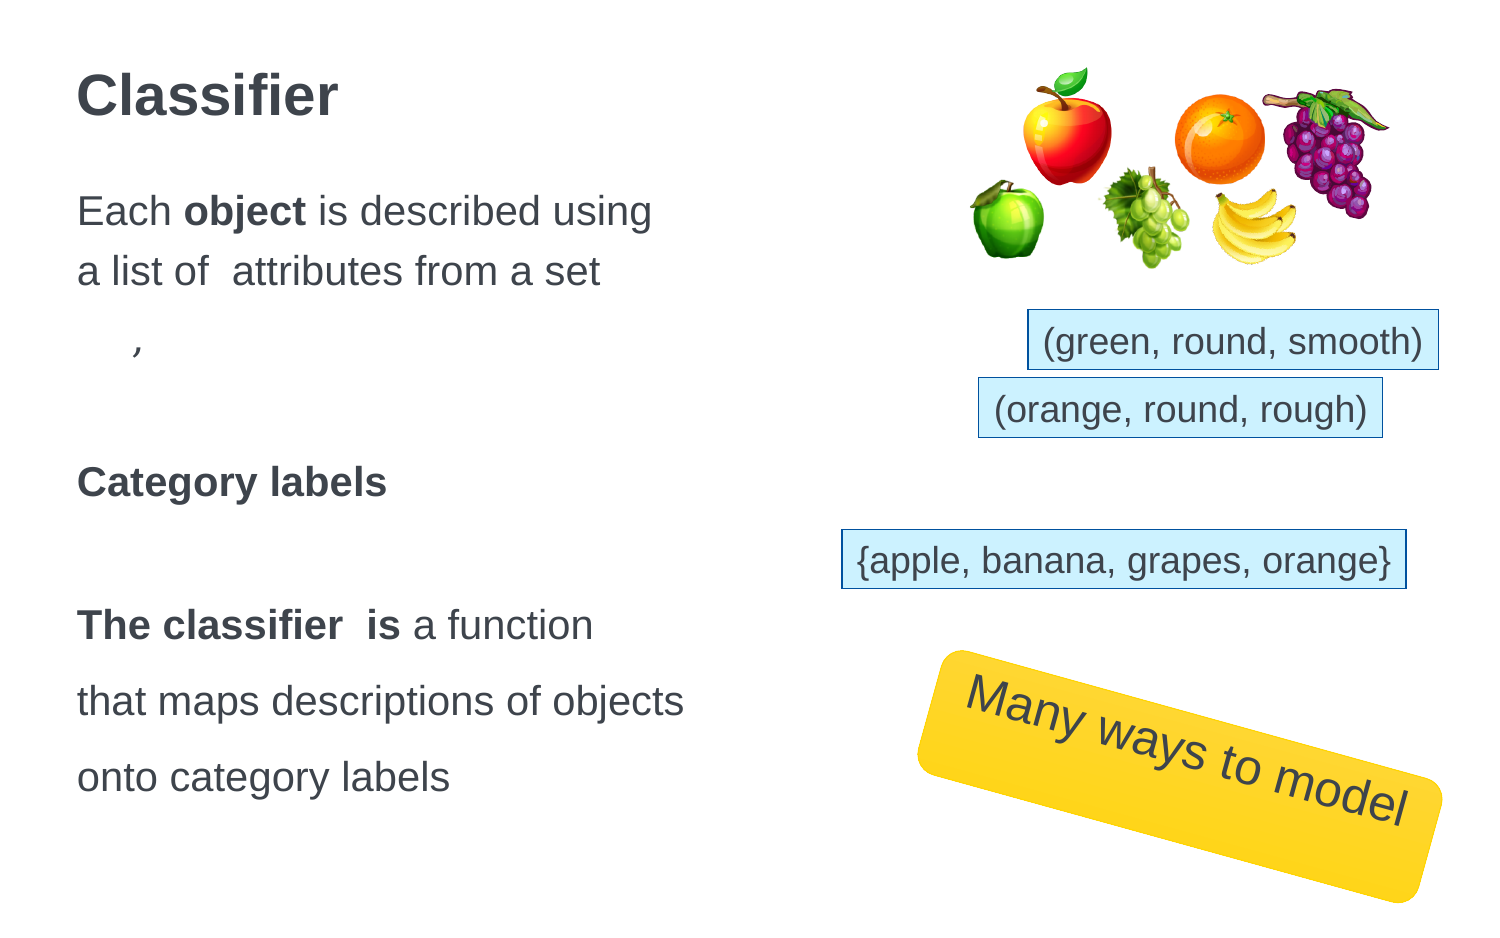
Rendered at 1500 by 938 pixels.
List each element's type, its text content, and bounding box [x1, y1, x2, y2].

text_box (orange, round, rough) [978, 377, 1383, 438]
text_box {apple, banana, grapes, orange} [841, 529, 1407, 589]
picture [957, 65, 1390, 290]
text_box (green, round, smooth) [1027, 309, 1439, 370]
